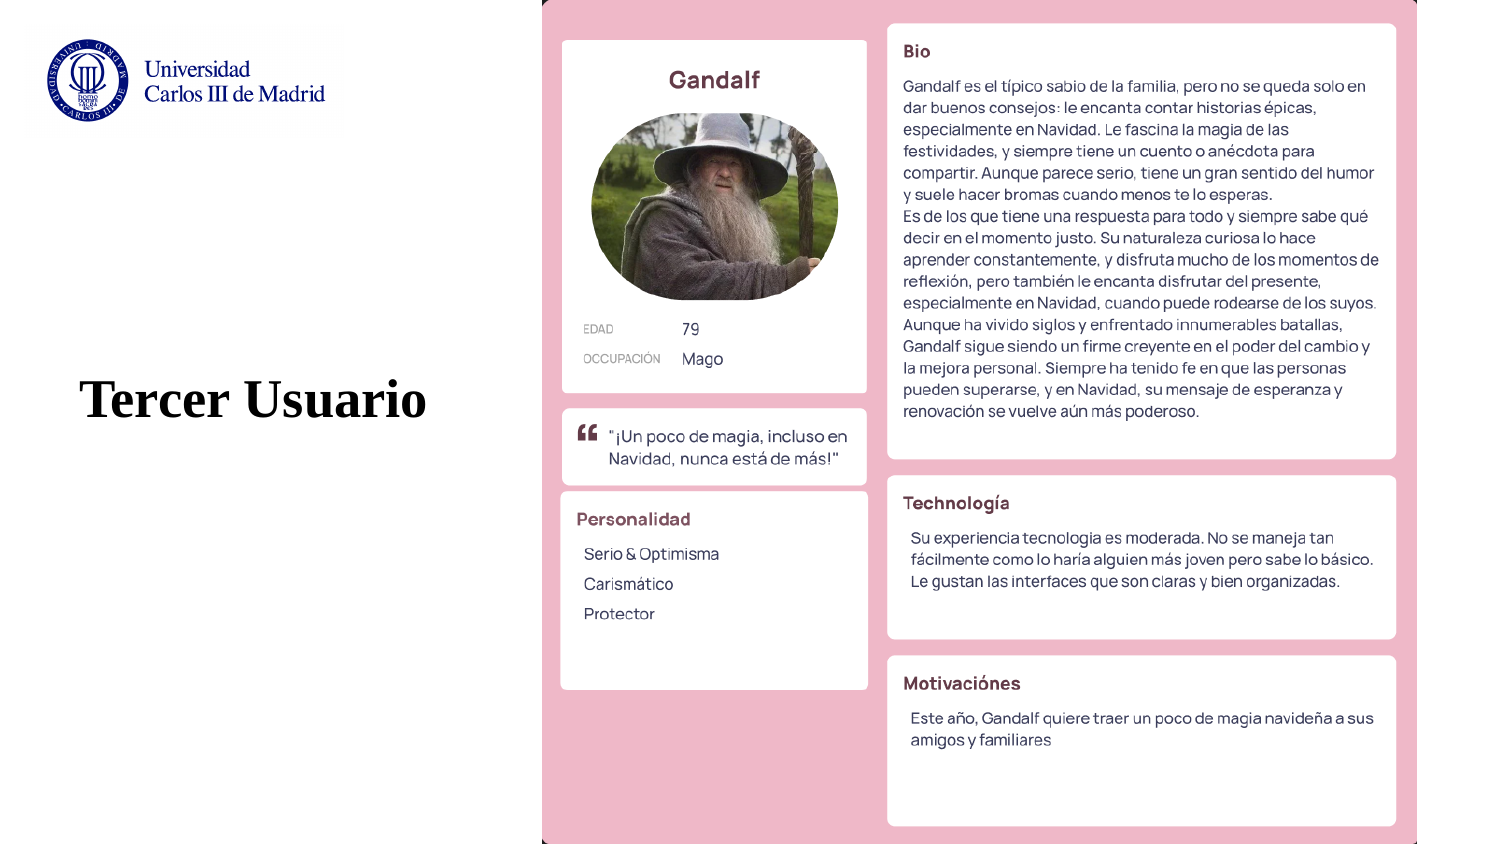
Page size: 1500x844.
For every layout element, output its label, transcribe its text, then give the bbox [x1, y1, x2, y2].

title Tercer Usuario [64, 347, 536, 442]
picture [24, 24, 344, 138]
picture [541, 0, 1417, 844]
